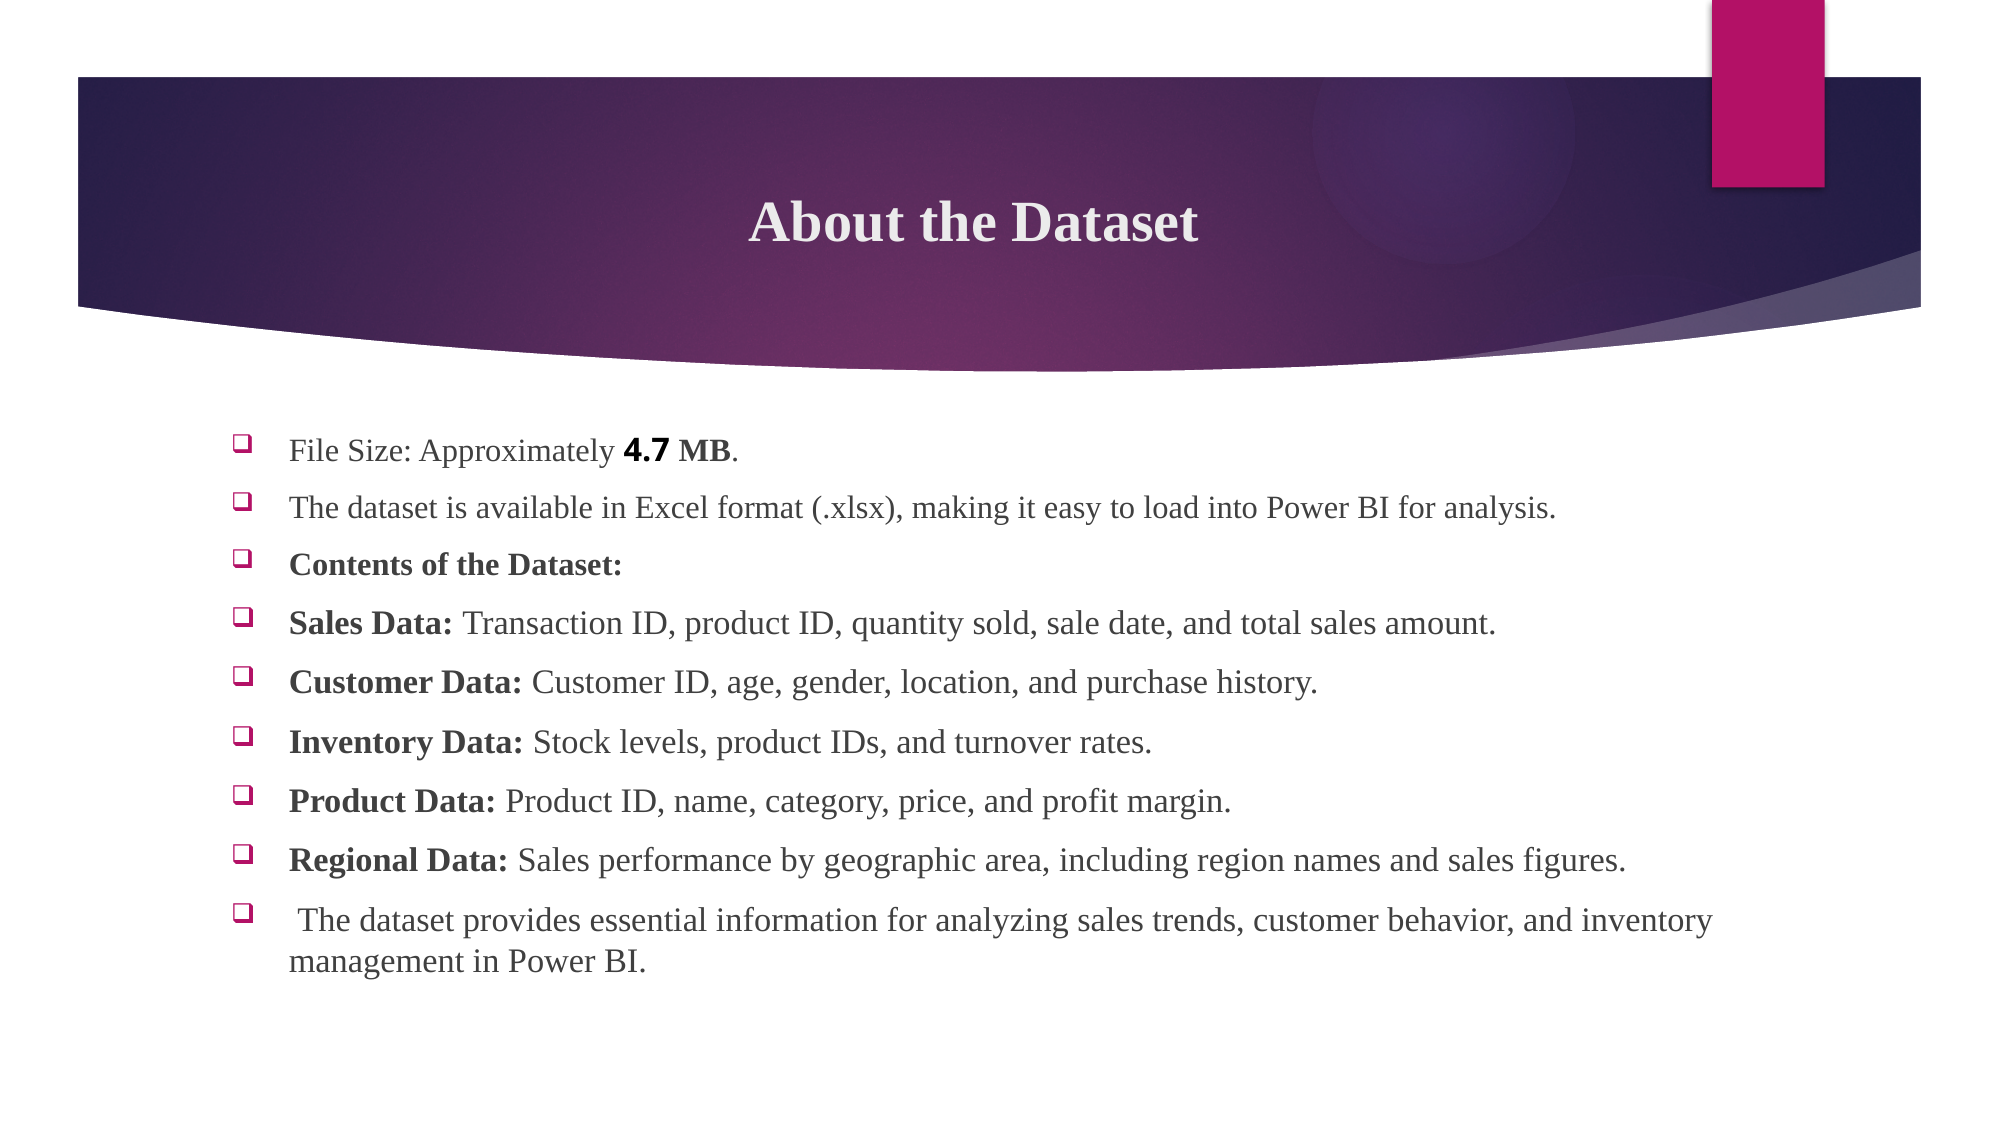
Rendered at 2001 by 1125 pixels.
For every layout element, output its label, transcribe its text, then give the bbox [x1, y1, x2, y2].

list File Size: Approximately 4.7 MB. The dataset is available in Excel format (.xlsx), making it easy to load into Power BI for analysis. Contents of the Dataset: Sales Data: Transaction ID, product ID, quantity sold, sale date, and total sales amount. Customer Data: Customer ID, age, gender, location, and purchase history. Inventory Data: Stock levels, product IDs, and turnover rates. Product Data: Product ID, name, category, price, and profit margin. Regional Data: Sales performance by geographic area, including region names and sales figures. The dataset provides essential information for analyzing sales trends, customer behavior, and inventory management in Power BI. [216, 420, 1763, 988]
title About the Dataset [282, 156, 1638, 279]
